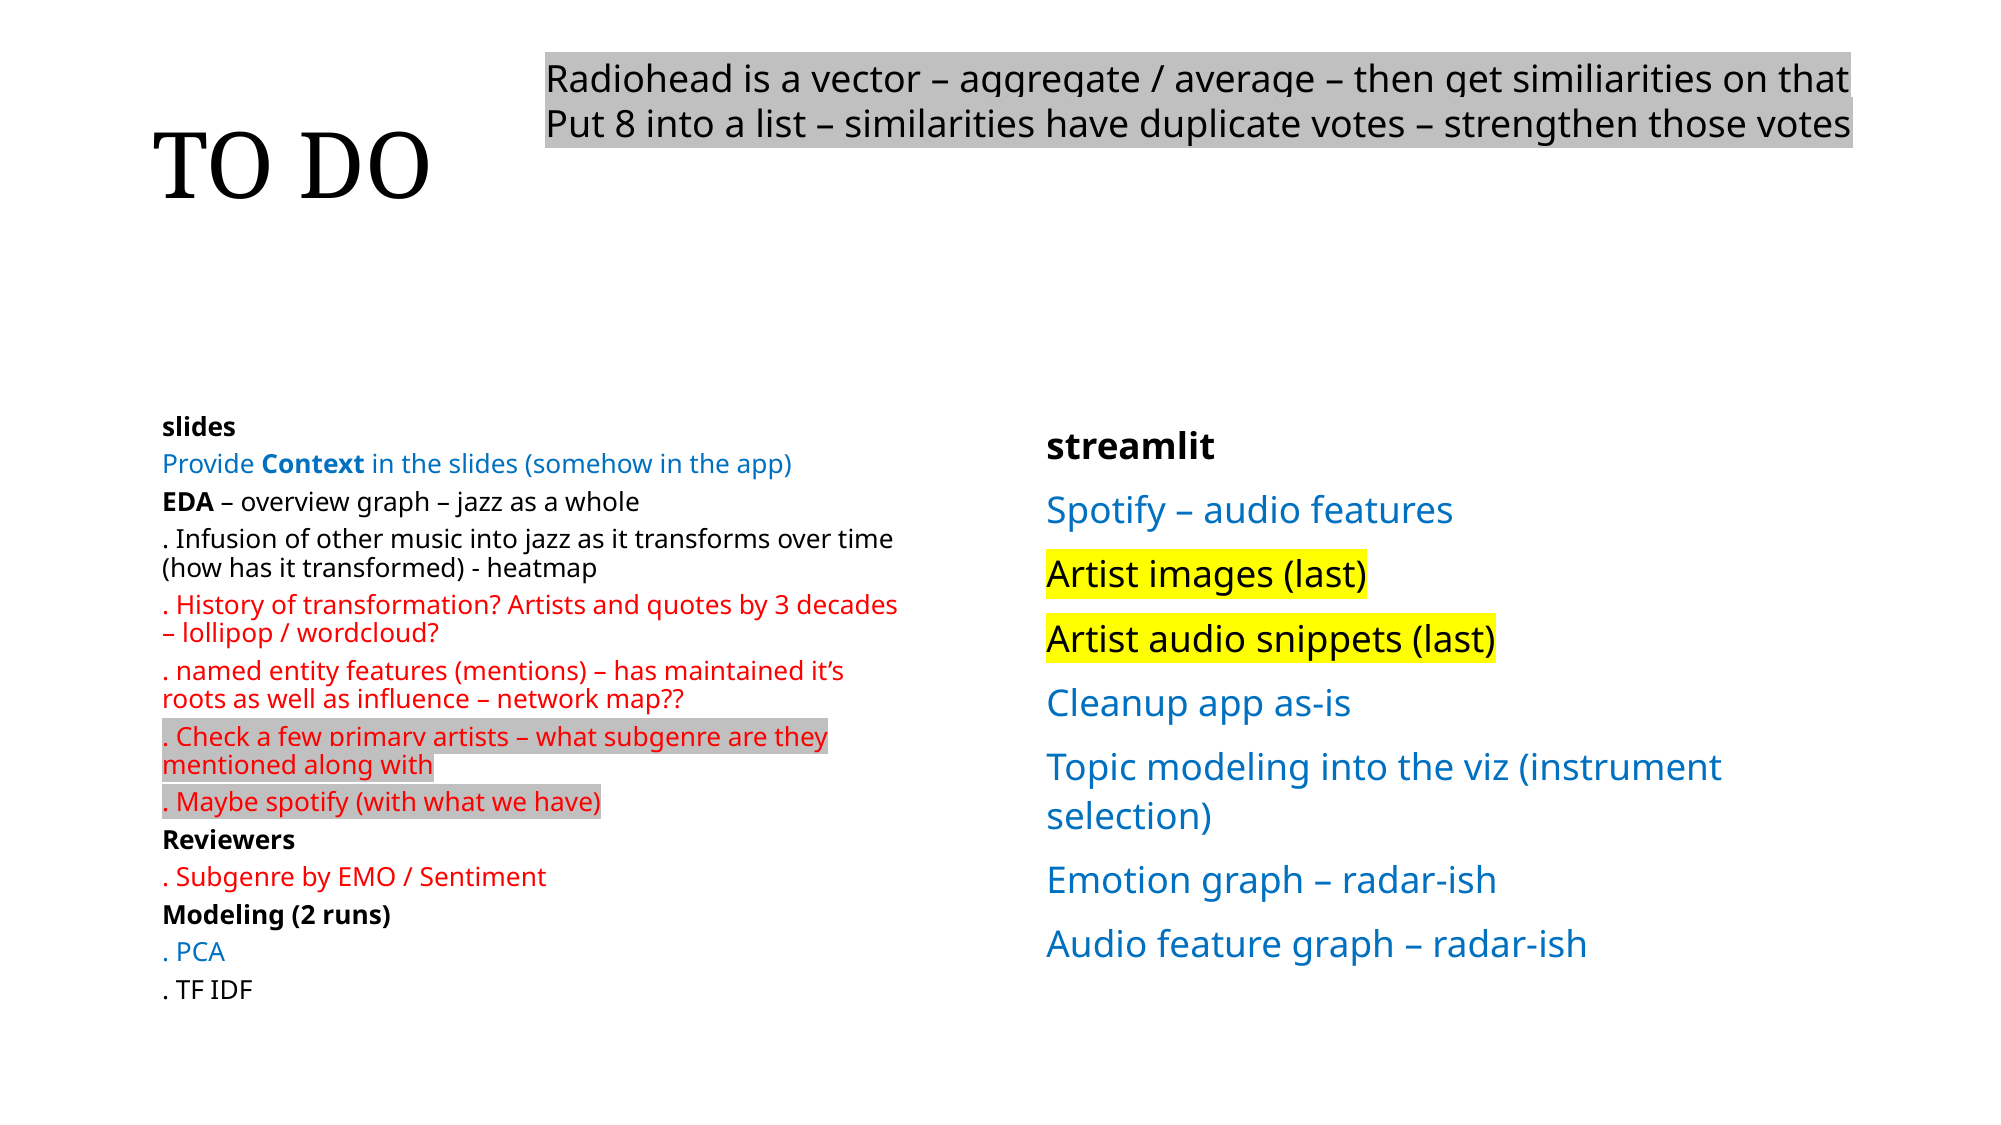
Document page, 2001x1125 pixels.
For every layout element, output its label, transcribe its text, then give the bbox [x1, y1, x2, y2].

text_box Radiohead is a vector – aggregate / average – then get similiarities on that Put 8 into a list – similarities have duplicate votes – strengthen those votes [530, 47, 1871, 198]
list slides Provide Context in the slides (somehow in the app) EDA – overview graph – jazz as a whole . Infusion of other music into jazz as it transforms over time (how has it transformed) - heatmap . History of transformation? Artists and quotes by 3 decades – lollipop / wordcloud? . named entity features (mentions) – has maintained it’s roots as well as influence – network map?? . Check a few primary artists – what subgenre are they mentioned along with . Maybe spotify (with what we have) Reviewers . Subgenre by EMO / Sentiment Modeling (2 runs) . PCA . TF IDF [147, 406, 930, 1015]
text_box streamlit Spotify – audio features Artist images (last) Artist audio snippets (last) Cleanup app as-is Topic modeling into the viz (instrument selection) Emotion graph – radar-ish Audio feature graph – radar-ish [1031, 410, 1779, 978]
title TO DO [137, 59, 1863, 278]
